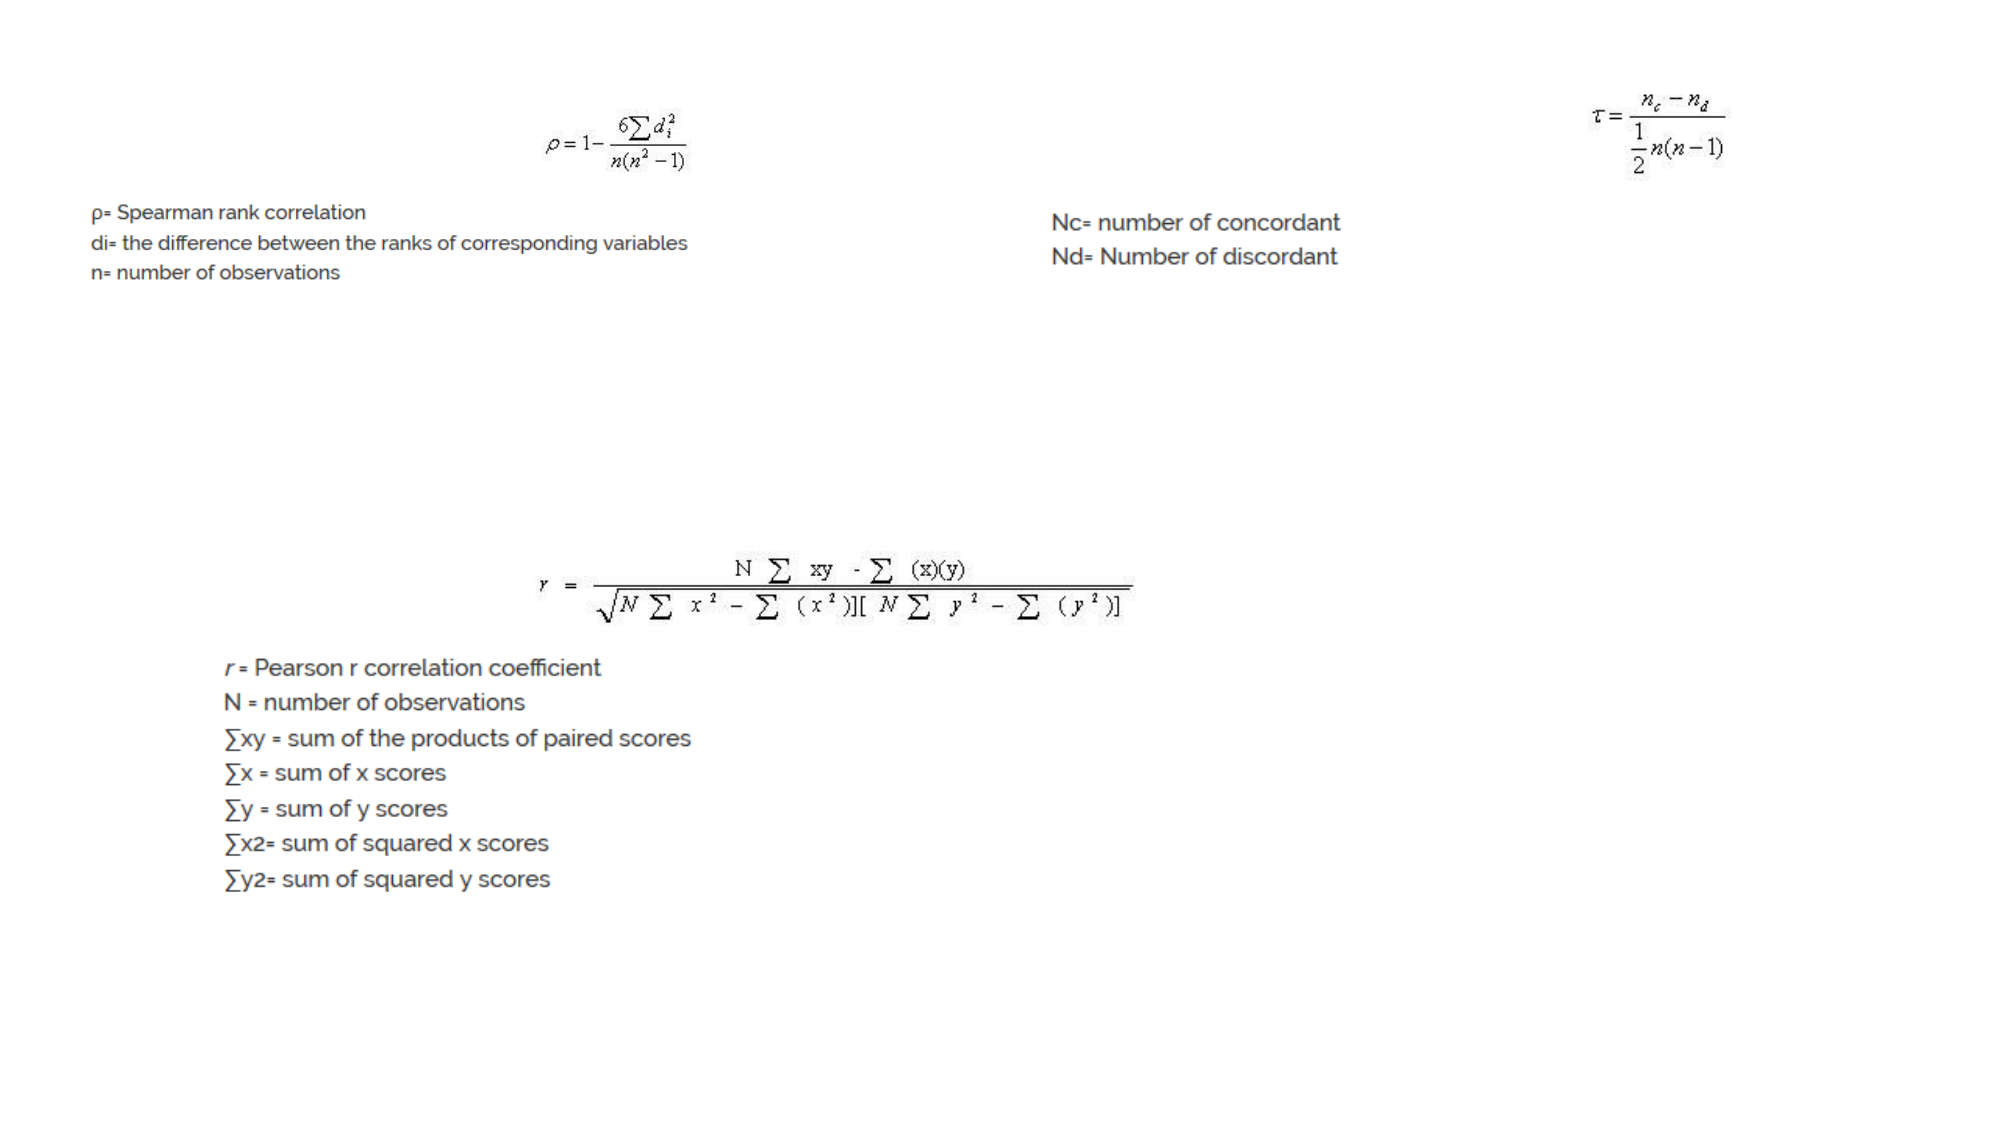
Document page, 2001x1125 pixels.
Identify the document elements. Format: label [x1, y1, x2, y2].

picture [193, 523, 1186, 916]
picture [1020, 64, 1786, 278]
picture [64, 100, 769, 295]
